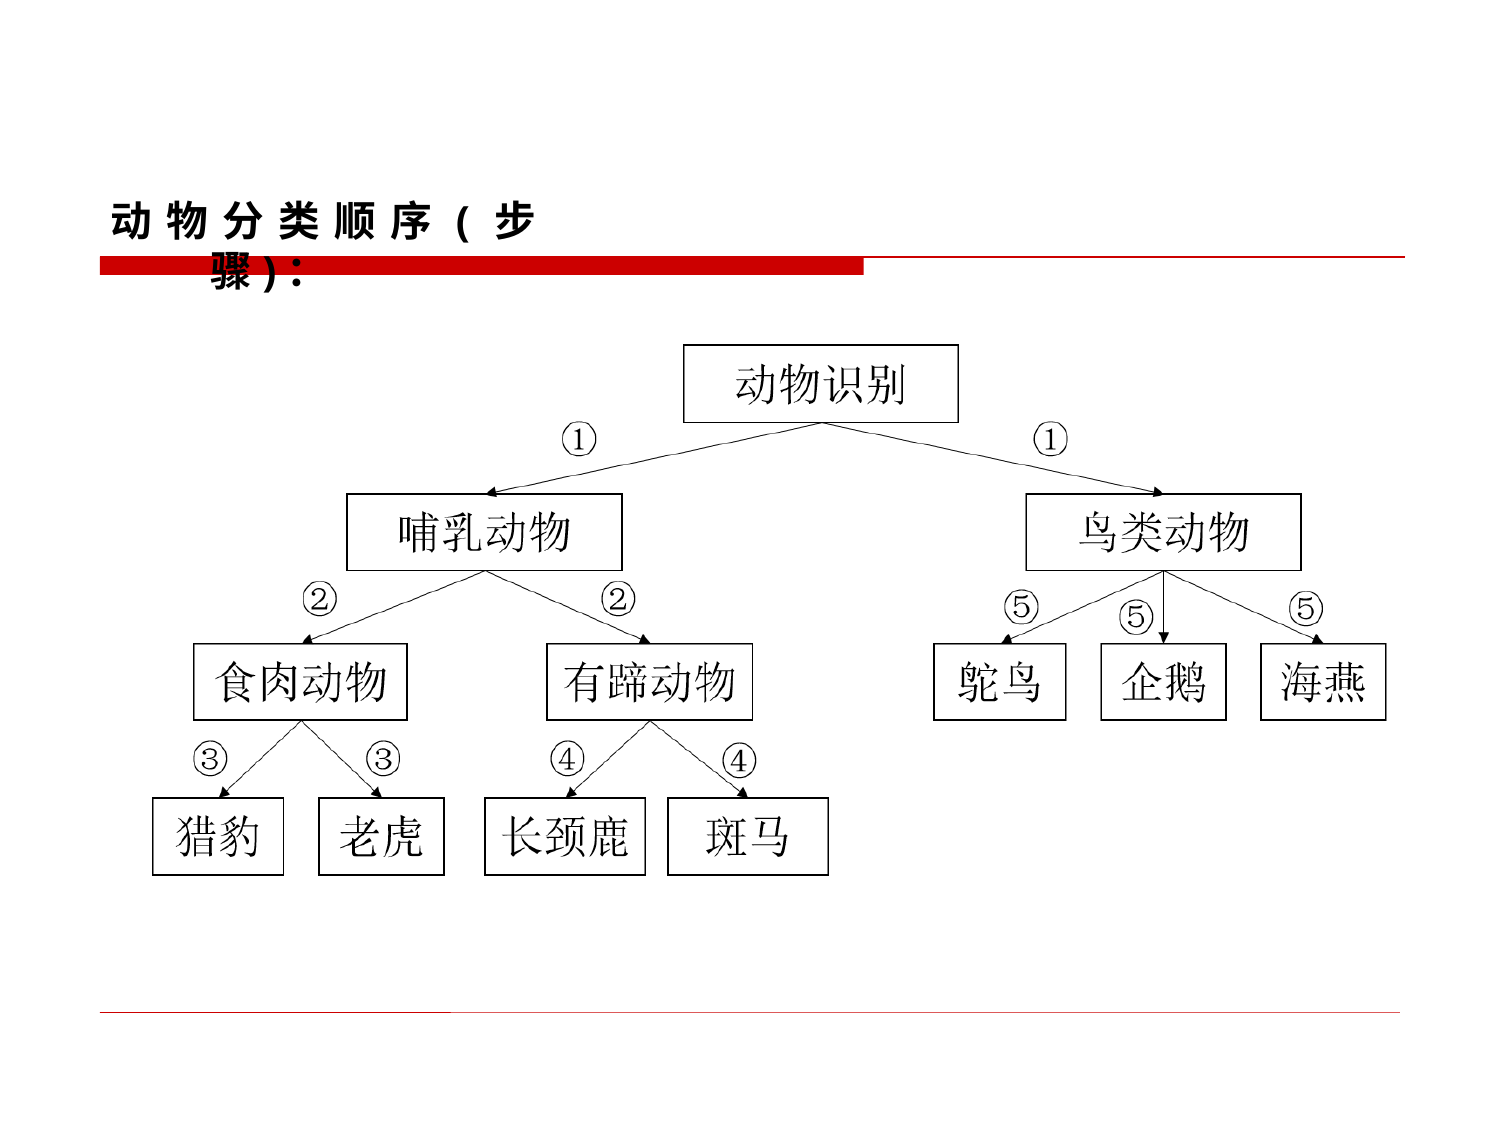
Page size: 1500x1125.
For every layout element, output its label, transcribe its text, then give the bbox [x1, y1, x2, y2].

picture [147, 337, 1393, 888]
text_box 动物分类顺序(步骤)： [110, 195, 536, 243]
